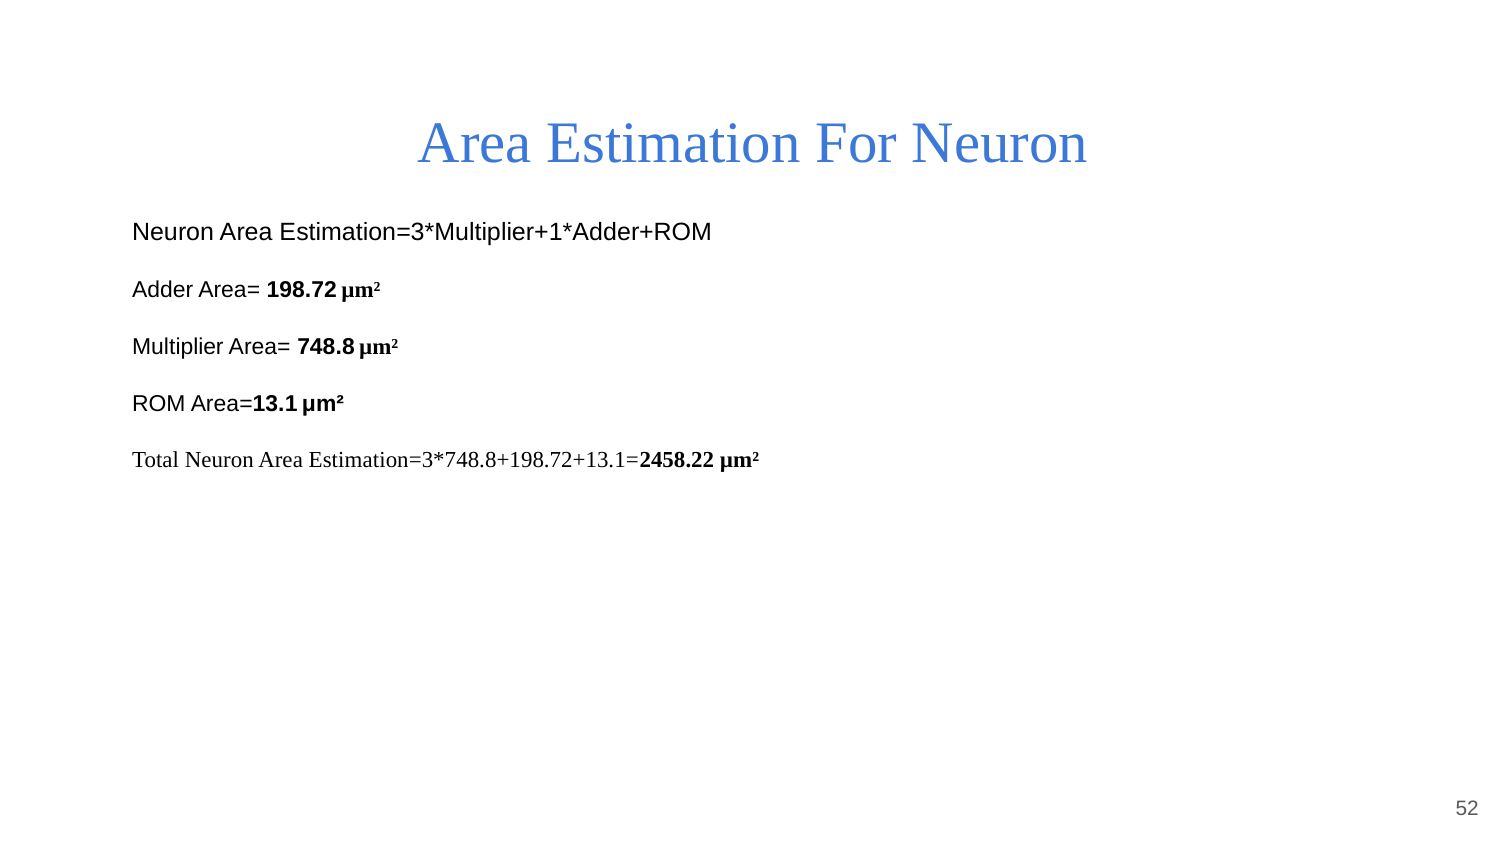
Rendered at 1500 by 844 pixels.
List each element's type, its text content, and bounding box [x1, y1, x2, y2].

title Area Estimation For Neuron [116, 88, 1390, 190]
slide_number ‹#› [1403, 779, 1494, 844]
list Neuron Area Estimation=3*Multiplier+1*Adder+ROM Adder Area= 198.72 µm² Multiplier Area= 748.8 µm² ROM Area=13.1 μm² Total Neuron Area Estimation=3*748.8+198.72+13.1=2458.22 µm² [116, 196, 1390, 759]
